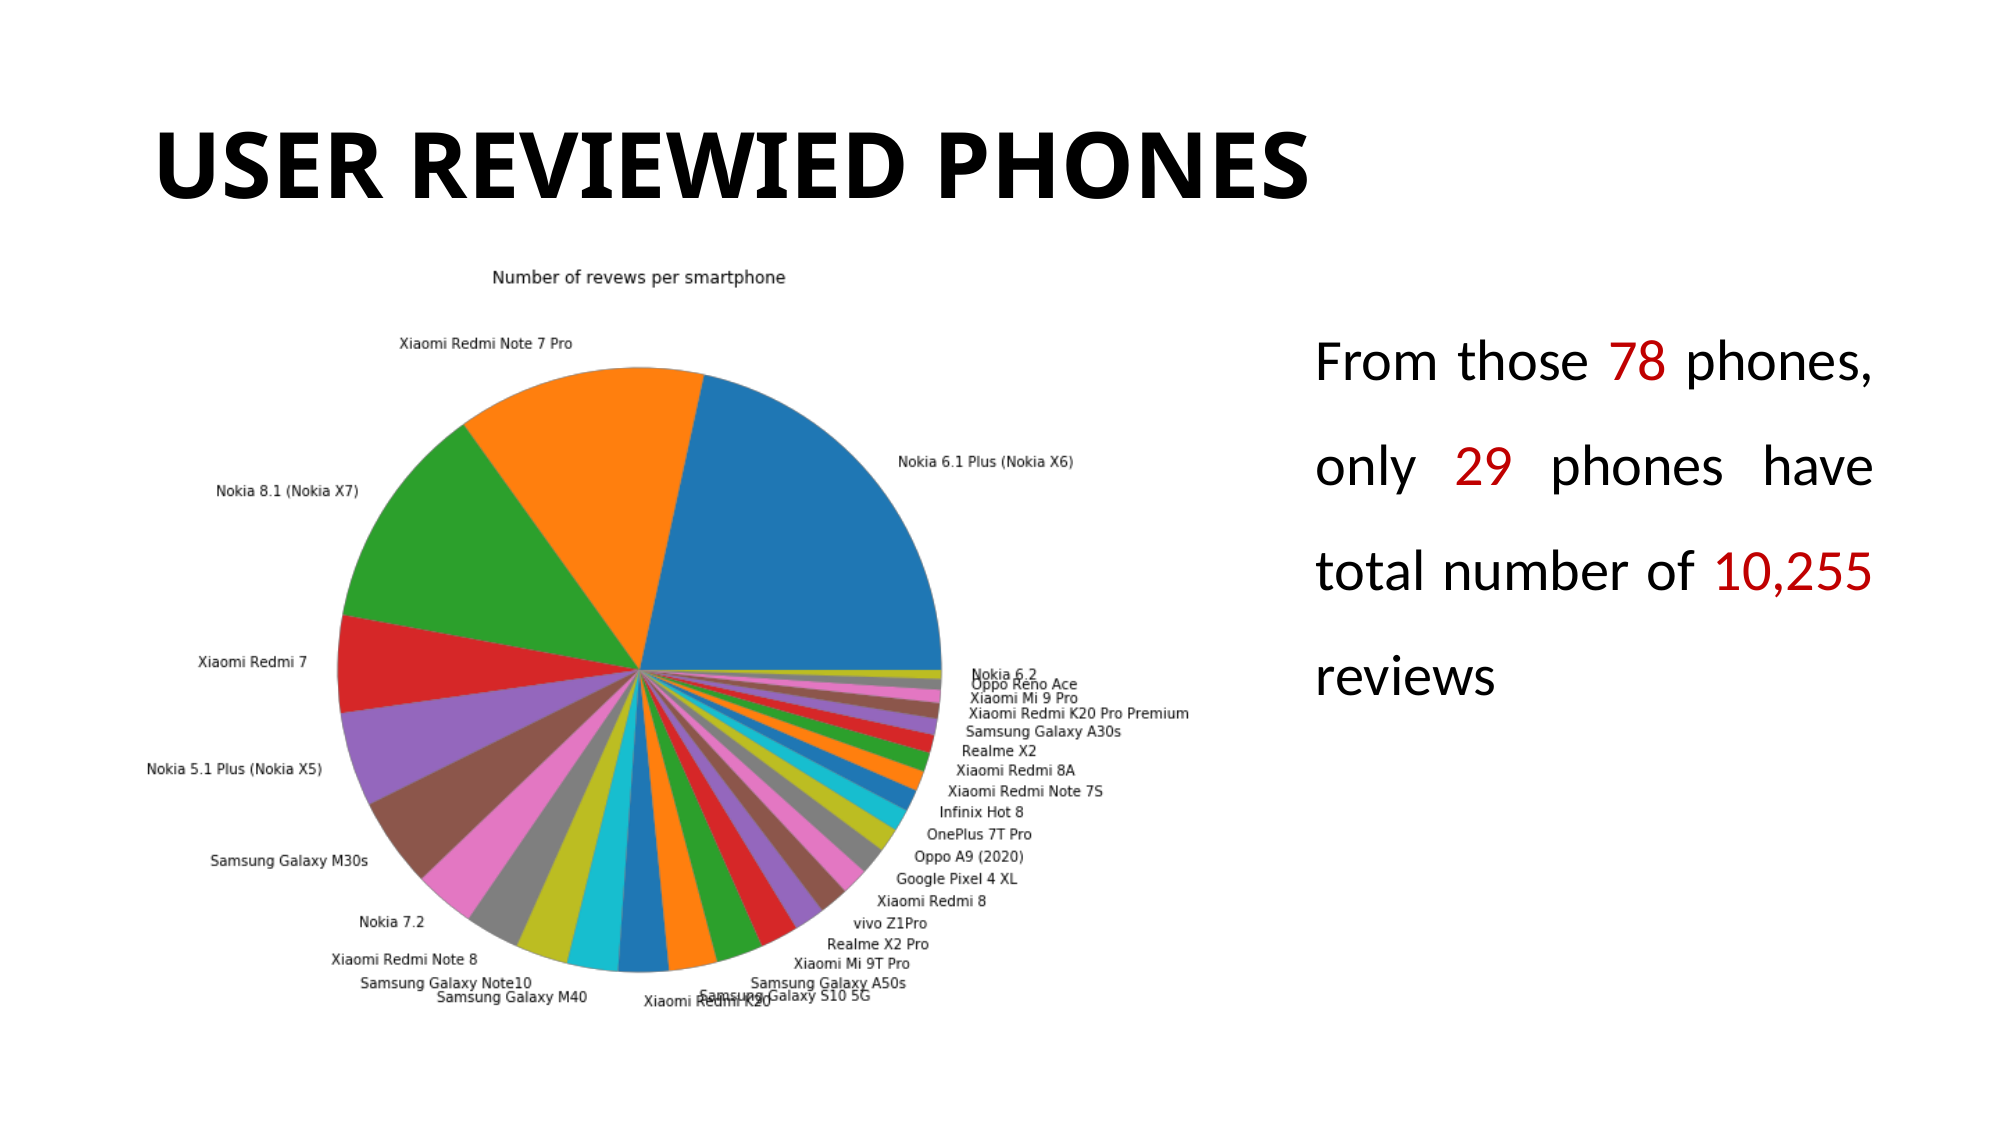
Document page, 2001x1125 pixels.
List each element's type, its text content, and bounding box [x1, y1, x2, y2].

picture [137, 260, 1198, 1058]
list From those 78 phones, only 29 phones have total number of 10,255 reviews [1300, 279, 1890, 844]
title USER REVIEWIED PHONES [137, 59, 1863, 278]
